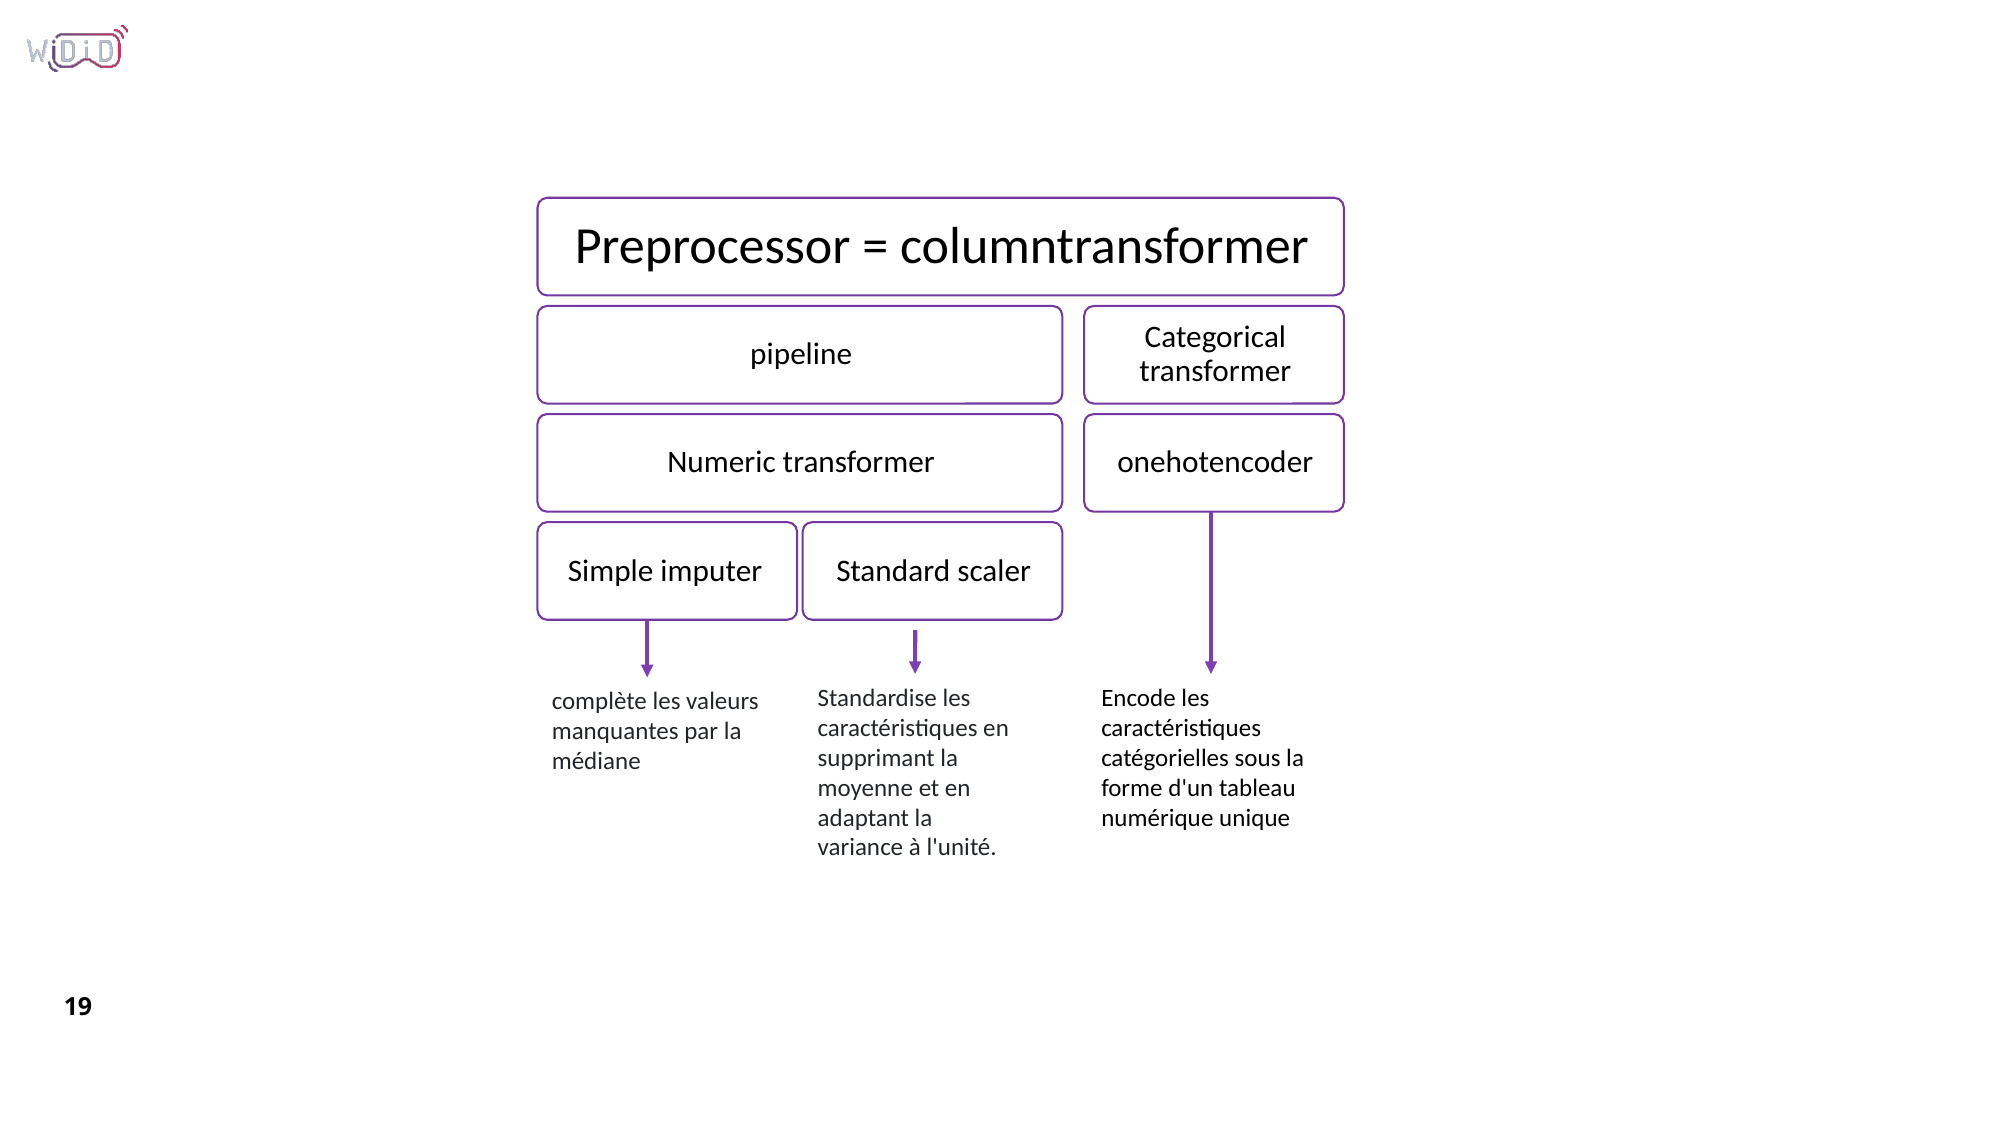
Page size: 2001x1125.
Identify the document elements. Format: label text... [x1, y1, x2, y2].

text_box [537, 197, 1345, 621]
text_box Standardise les caractéristiques en supprimant la moyenne et en adaptant la variance à l'unité. [802, 673, 1028, 869]
text_box Encode les caractéristiques catégorielles sous la forme d'un tableau numérique unique [1086, 673, 1336, 839]
picture [27, 25, 128, 72]
text_box complète les valeurs manquantes par la médiane [537, 677, 787, 782]
